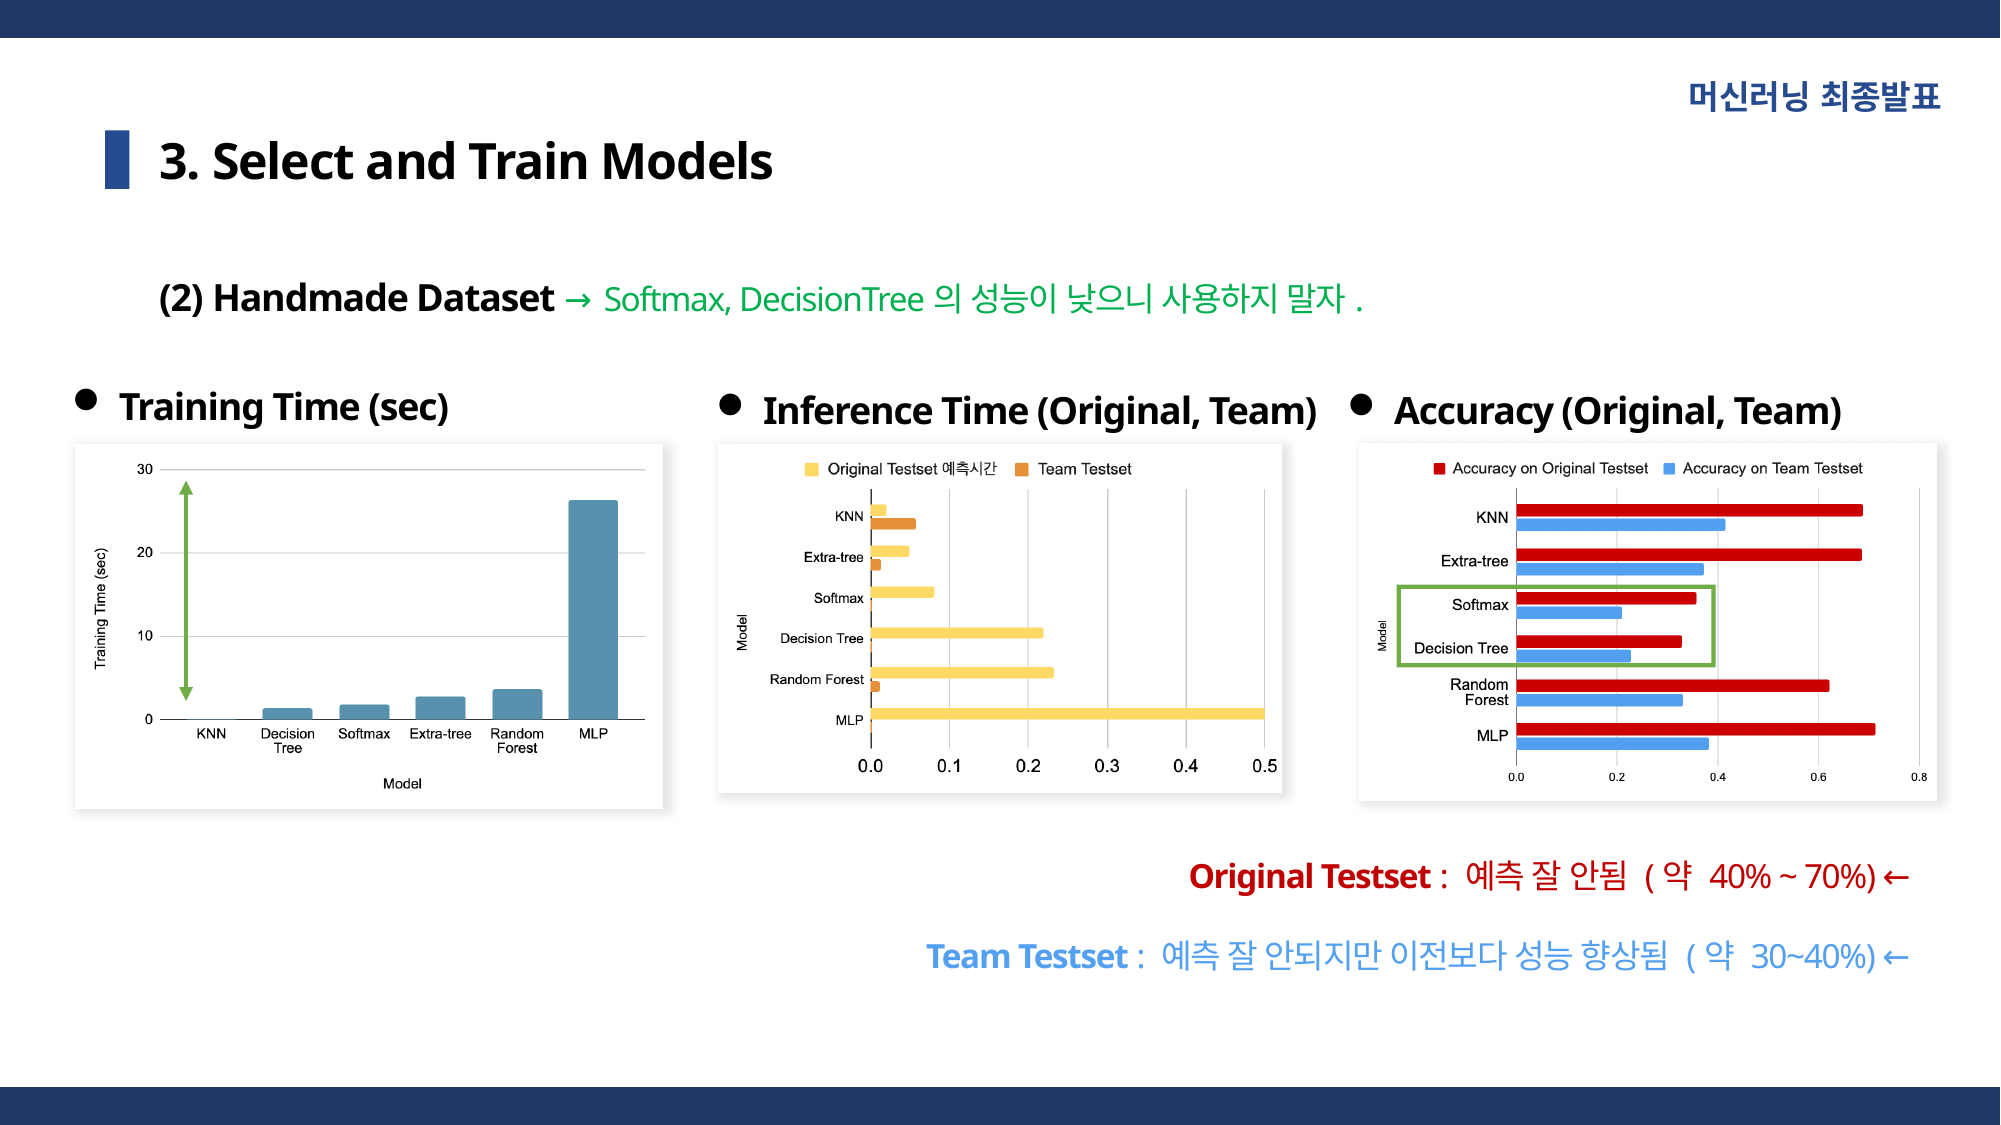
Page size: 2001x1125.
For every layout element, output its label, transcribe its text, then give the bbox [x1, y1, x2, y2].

picture [74, 444, 663, 809]
text_box Original Testset : 예측 잘 안됨 (약 40% ~ 70%) ← Team Testset : 예측 잘 안되지만 이전보다 성능 향상됨 (약 30~40%) ← [868, 808, 1925, 983]
text_box 3. Select and Train Models [144, 121, 1145, 197]
text_box Training Time (sec) [57, 330, 1058, 435]
picture [718, 444, 1282, 793]
text_box Accuracy (Original, Team) [1332, 334, 2000, 440]
text_box [104, 129, 130, 190]
picture [1359, 443, 1937, 801]
text_box (2) Handmade Dataset → Softmax, DecisionTree의 성능이 낮으니 사용하지 말자. [144, 221, 1512, 327]
text_box 머신러닝 최종발표 [1674, 68, 1957, 124]
text_box [0, 0, 2000, 39]
text_box [0, 1086, 2000, 1125]
text_box Inference Time (Original, Team) [701, 334, 1332, 440]
